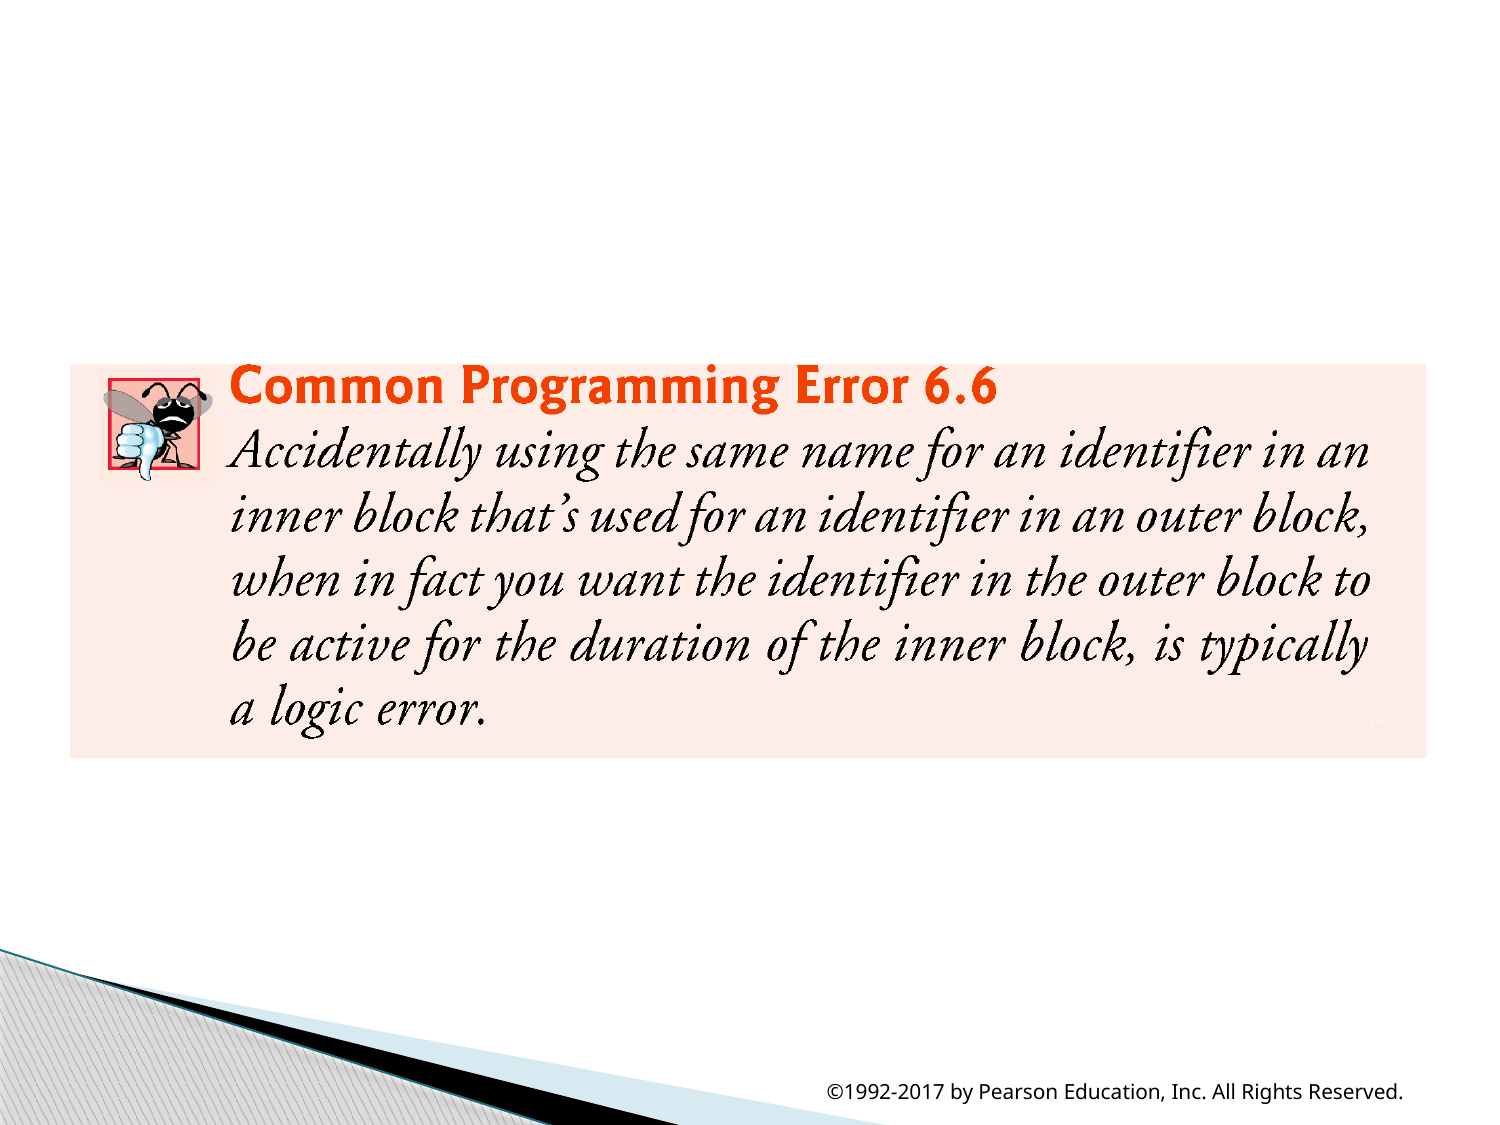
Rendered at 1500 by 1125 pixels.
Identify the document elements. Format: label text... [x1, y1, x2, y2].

footer ©1992-2017 by Pearson Education, Inc. All Rights Reserved. [650, 1051, 1419, 1112]
picture [0, 298, 1500, 827]
